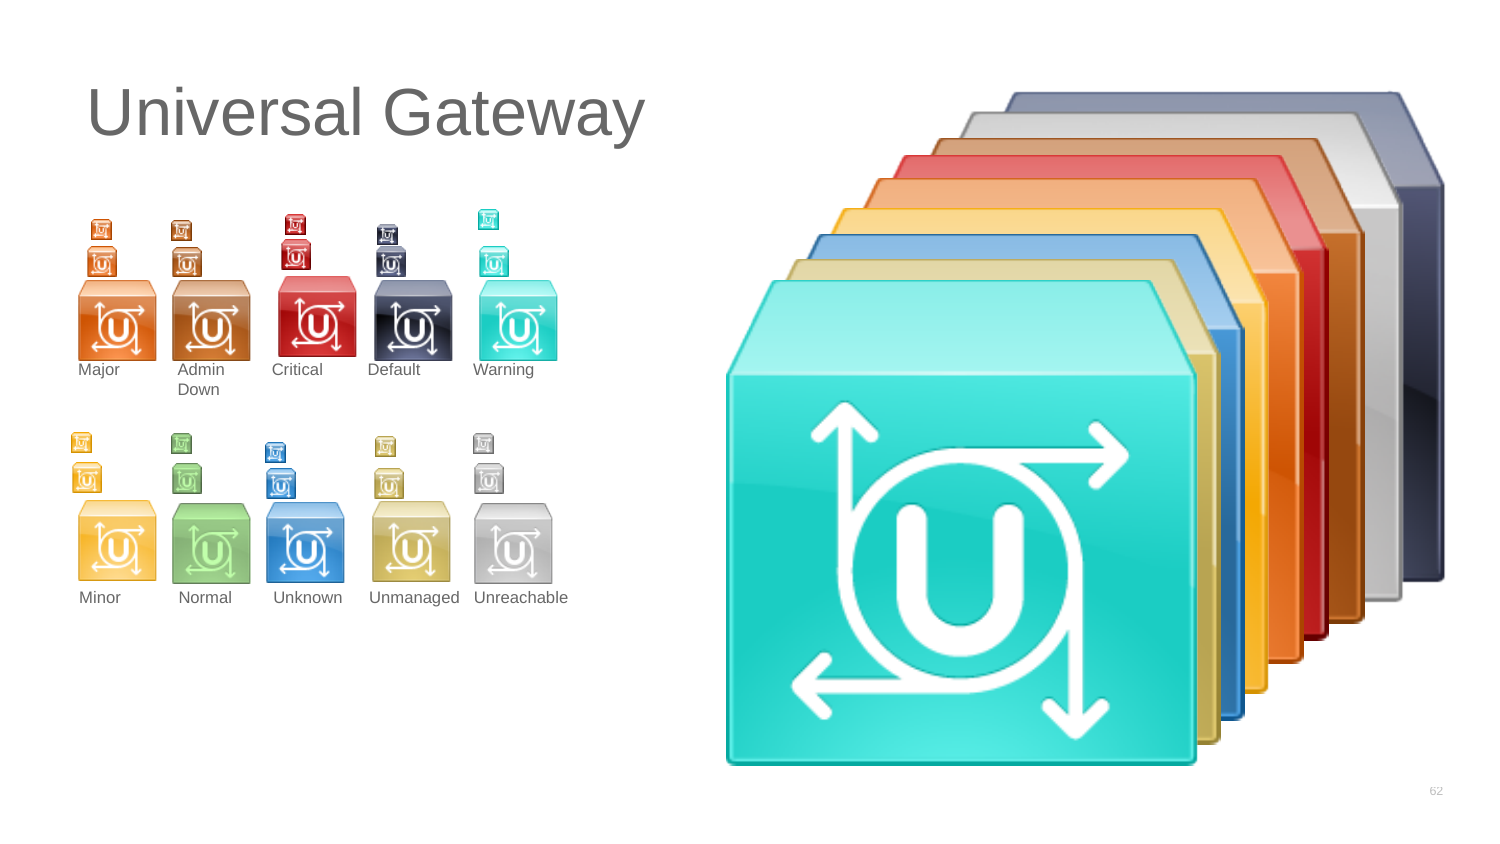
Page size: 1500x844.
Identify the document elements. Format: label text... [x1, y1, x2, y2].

picture [170, 503, 252, 584]
picture [170, 246, 202, 278]
picture [91, 219, 113, 240]
picture [265, 442, 286, 464]
picture [372, 279, 454, 361]
picture [265, 468, 296, 500]
picture [71, 432, 93, 454]
picture [375, 436, 396, 458]
picture [285, 214, 306, 236]
picture [171, 433, 192, 454]
picture [170, 463, 202, 494]
picture [372, 468, 404, 500]
picture [170, 220, 192, 241]
picture [726, 67, 1478, 766]
picture [170, 279, 252, 361]
picture [478, 208, 499, 230]
picture [477, 246, 509, 277]
picture [473, 433, 495, 454]
picture [473, 503, 555, 584]
picture [77, 279, 158, 361]
picture [375, 224, 406, 277]
picture [86, 246, 117, 277]
picture [265, 502, 346, 583]
picture [277, 276, 358, 358]
picture [280, 238, 311, 270]
title Universal Gateway [71, 55, 1441, 176]
picture [473, 463, 505, 494]
picture [71, 462, 102, 493]
picture [478, 279, 559, 361]
picture [77, 500, 158, 581]
picture [371, 501, 453, 583]
